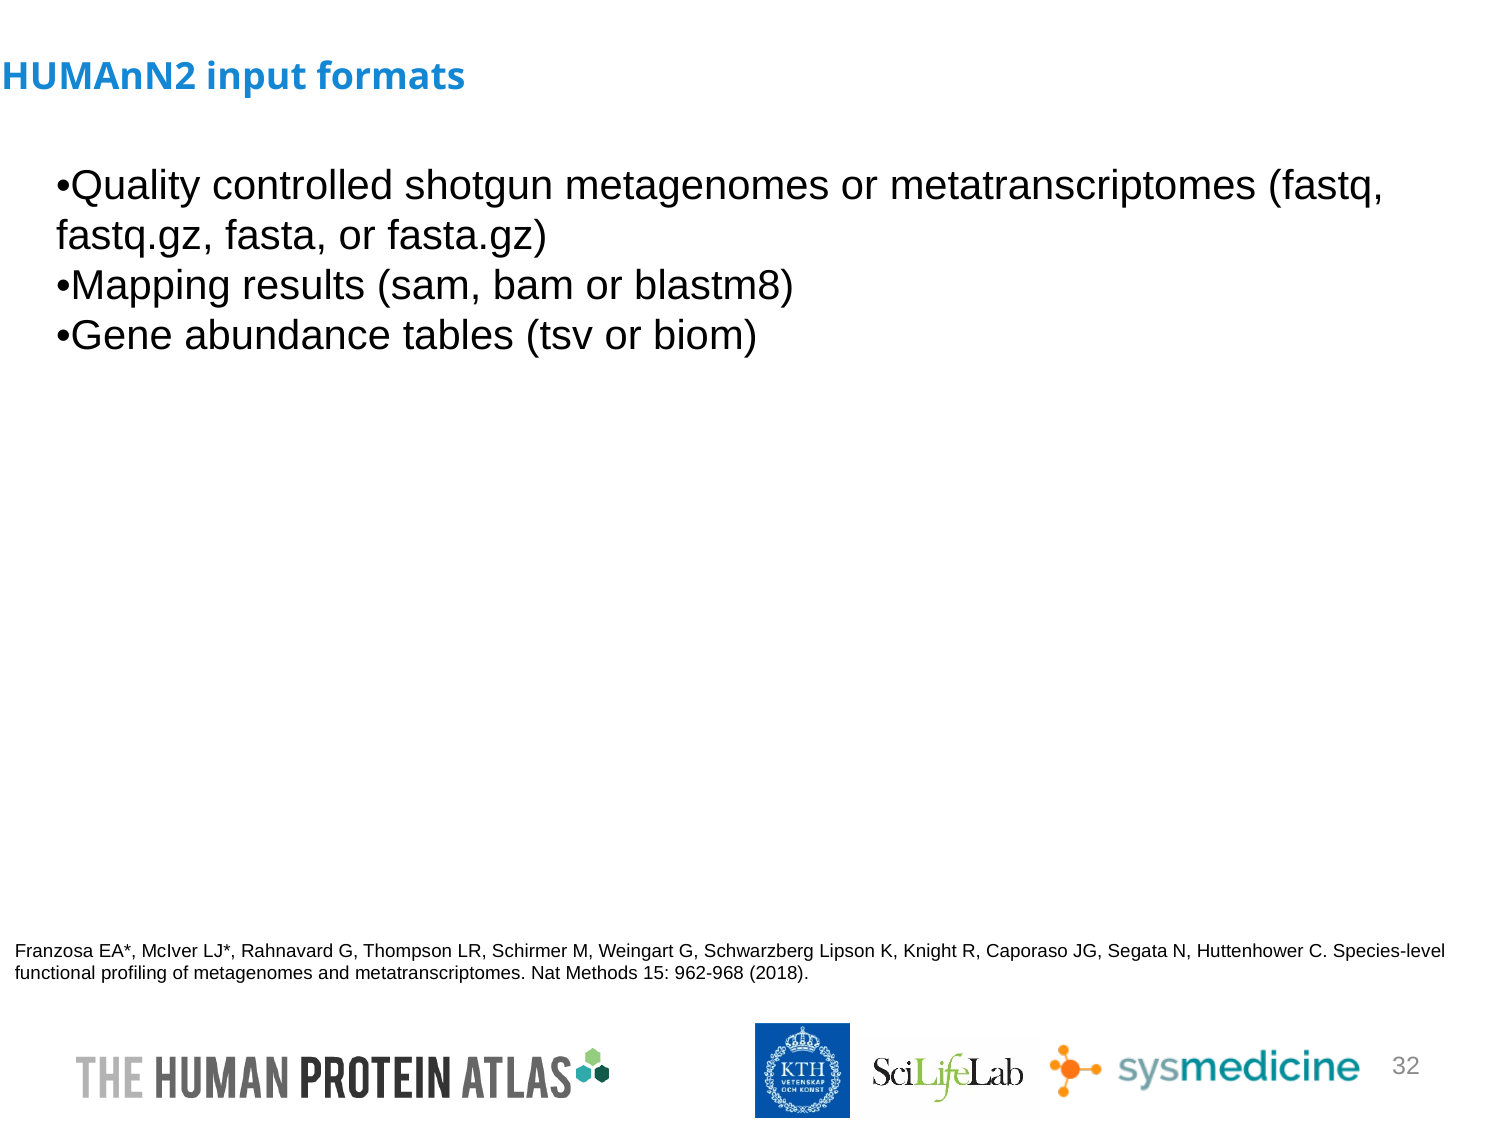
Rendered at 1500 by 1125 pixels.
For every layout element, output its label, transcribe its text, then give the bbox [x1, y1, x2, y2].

picture [755, 1023, 850, 1118]
picture [856, 1036, 1040, 1119]
text_box HUMAnN2 input formats [0, 45, 481, 105]
picture [1049, 1044, 1360, 1098]
text_box Franzosa EA*, McIver LJ*, Rahnavard G, Thompson LR, Schirmer M, Weingart G, Schwarzberg Lipson K, Knight R, Caporaso JG, Segata N, Huttenhower C. Species-level functional profiling of metagenomes and metatranscriptomes. Nat Methods 15: 962-968 (2018). [0, 930, 1500, 991]
picture [76, 1048, 609, 1098]
slide_number 32 [1085, 1034, 1436, 1094]
text_box •Quality controlled shotgun metagenomes or metatranscriptomes (fastq, fastq.gz, fasta, or fasta.gz) •Mapping results (sam, bam or blastm8) •Gene abundance tables (tsv or biom) [41, 150, 1471, 411]
